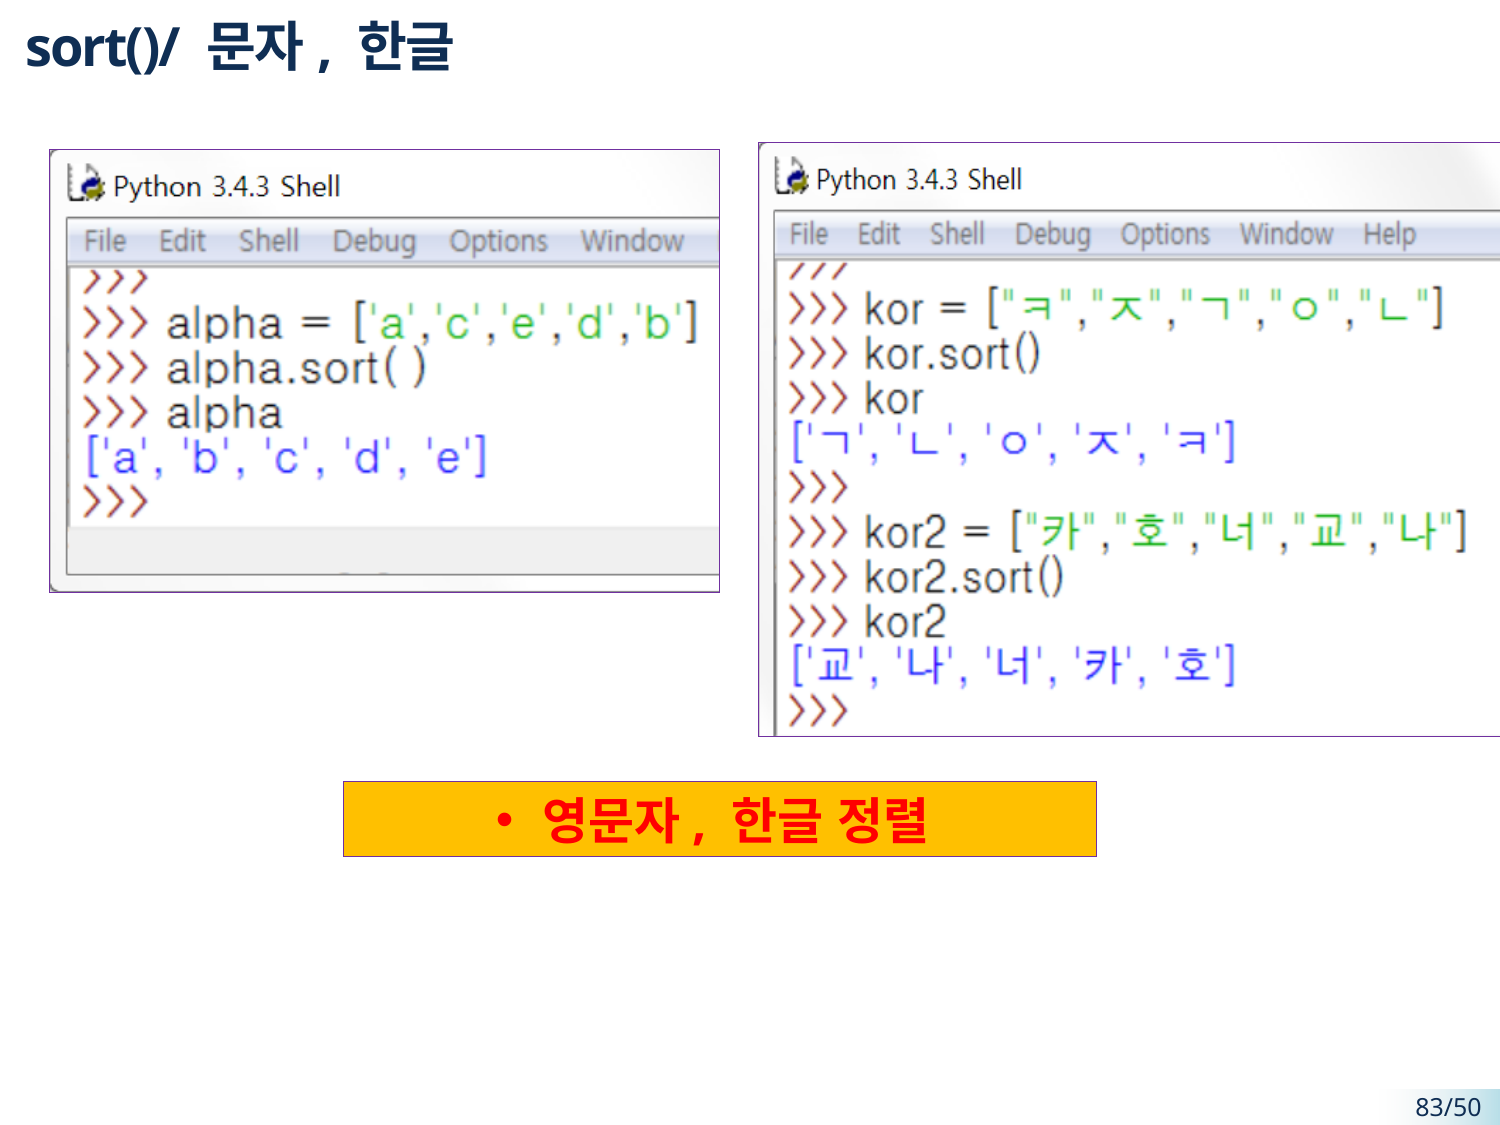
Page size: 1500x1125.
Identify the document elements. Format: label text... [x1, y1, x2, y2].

title sort()/ 문자, 한글 [10, 5, 1288, 84]
picture [757, 141, 1500, 737]
picture [49, 148, 720, 593]
text_box 영문자, 한글 정렬 [343, 781, 1097, 857]
